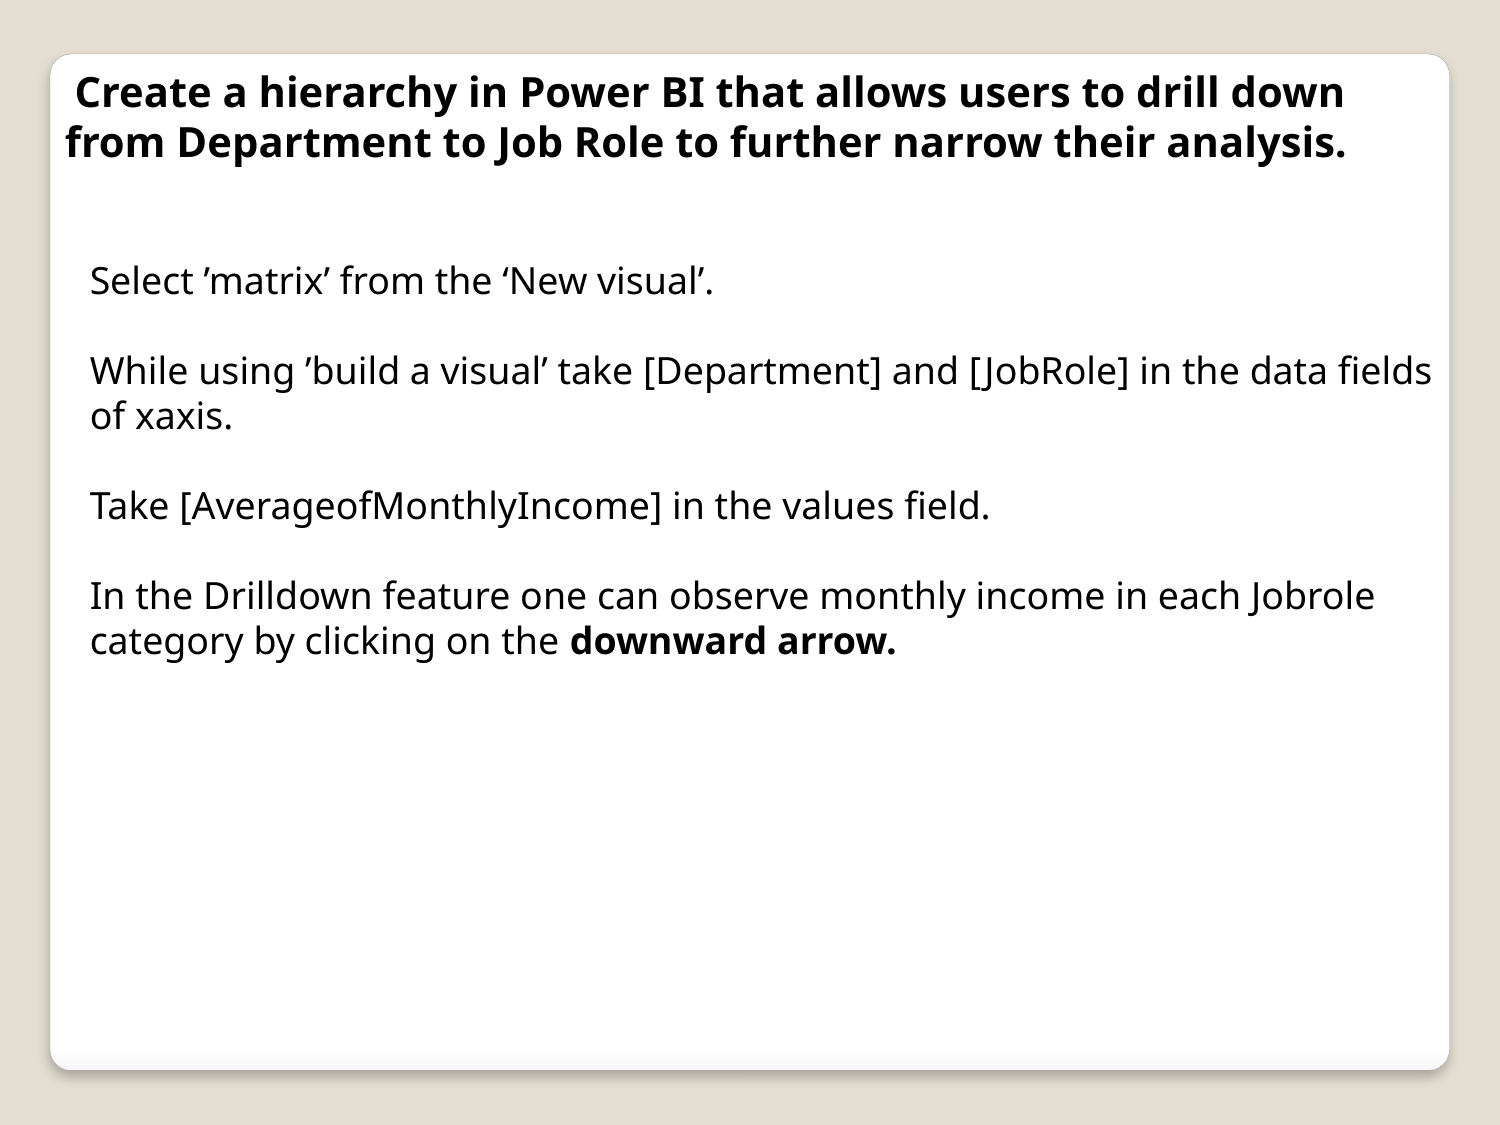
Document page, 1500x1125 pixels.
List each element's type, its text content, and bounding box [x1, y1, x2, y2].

text_box Select ’matrix’ from the ‘New visual’. While using ’build a visual’ take [Department] and [JobRole] in the data fields of xaxis. Take [AverageofMonthlyIncome] in the values field. In the Drilldown feature one can observe monthly income in each Jobrole category by clicking on the downward arrow. [75, 249, 1450, 715]
text_box Create a hierarchy in Power BI that allows users to drill down from Department to Job Role to further narrow their analysis. [50, 58, 1450, 173]
